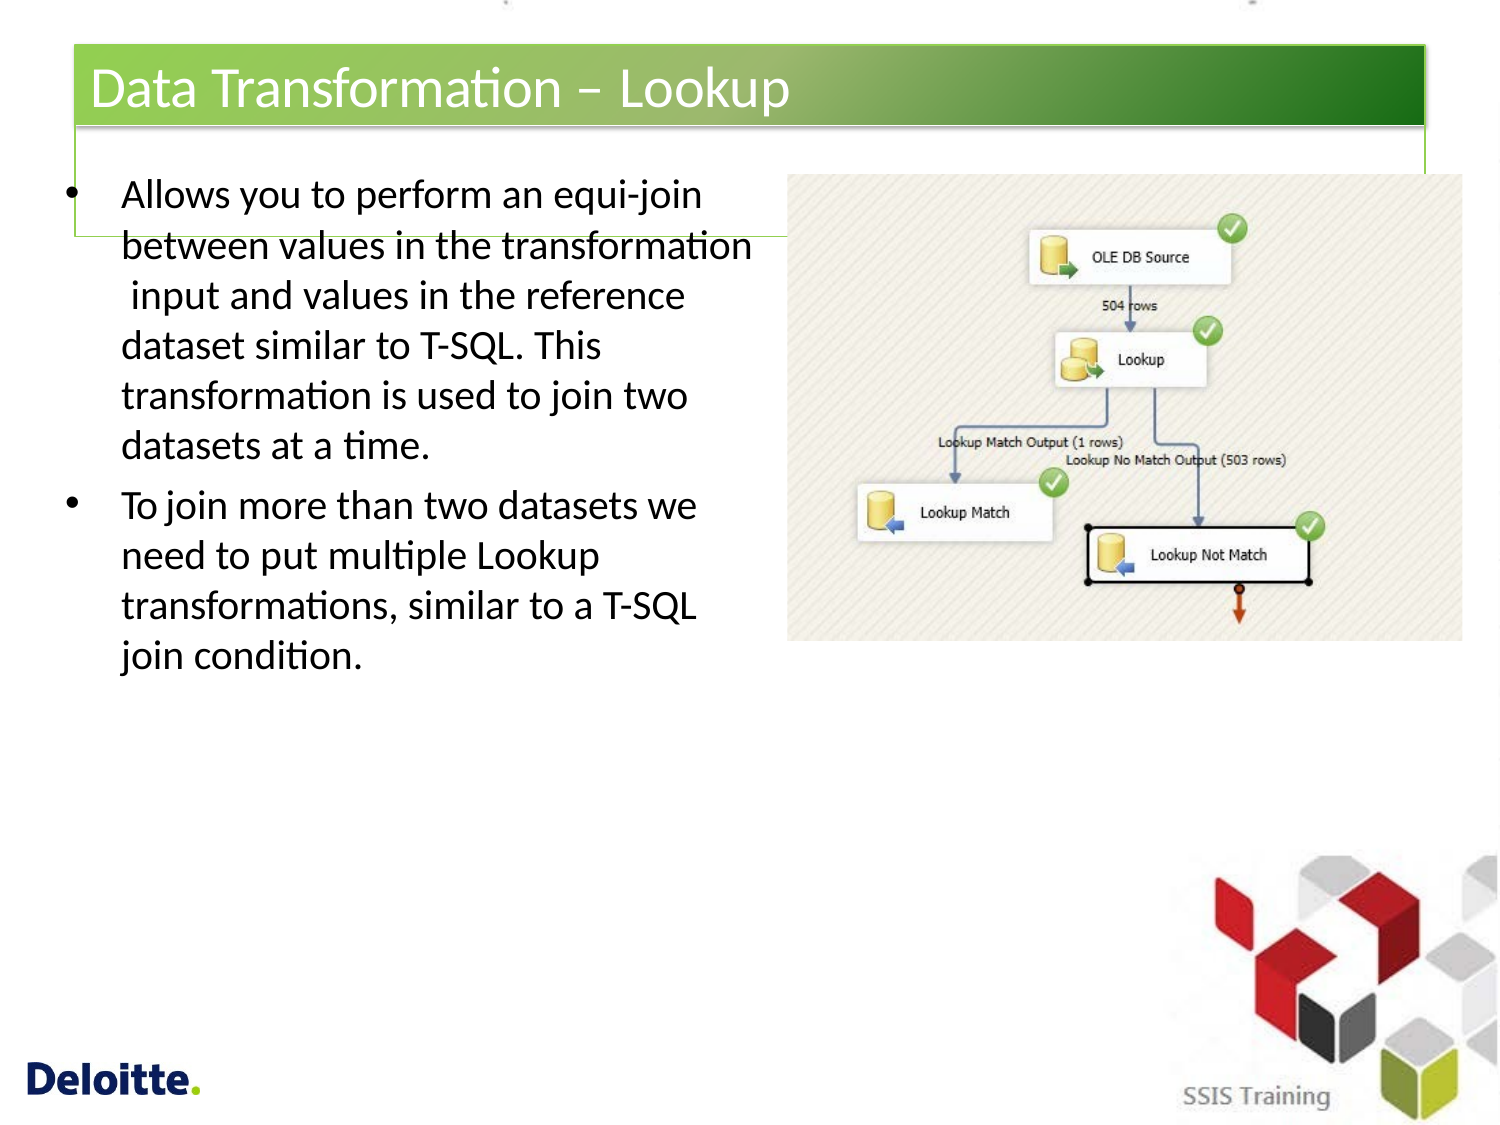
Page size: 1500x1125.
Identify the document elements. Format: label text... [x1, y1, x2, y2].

text_box [787, 174, 1463, 641]
text_box [845, 40, 1433, 137]
text_box [27, 1062, 200, 1095]
text_box [48, 31, 845, 169]
text_box [1, 0, 1499, 1125]
text_box Allows you to perform an equi-join between values in the transformation input and values in the reference dataset similar to T-SQL. This transformation is used to join two datasets at a time. To join more than two datasets we need to put multiple Lookup transformations, similar to a T-SQL join condition. [62, 165, 760, 678]
title Data Transformation – Lookup [75, 45, 1425, 237]
